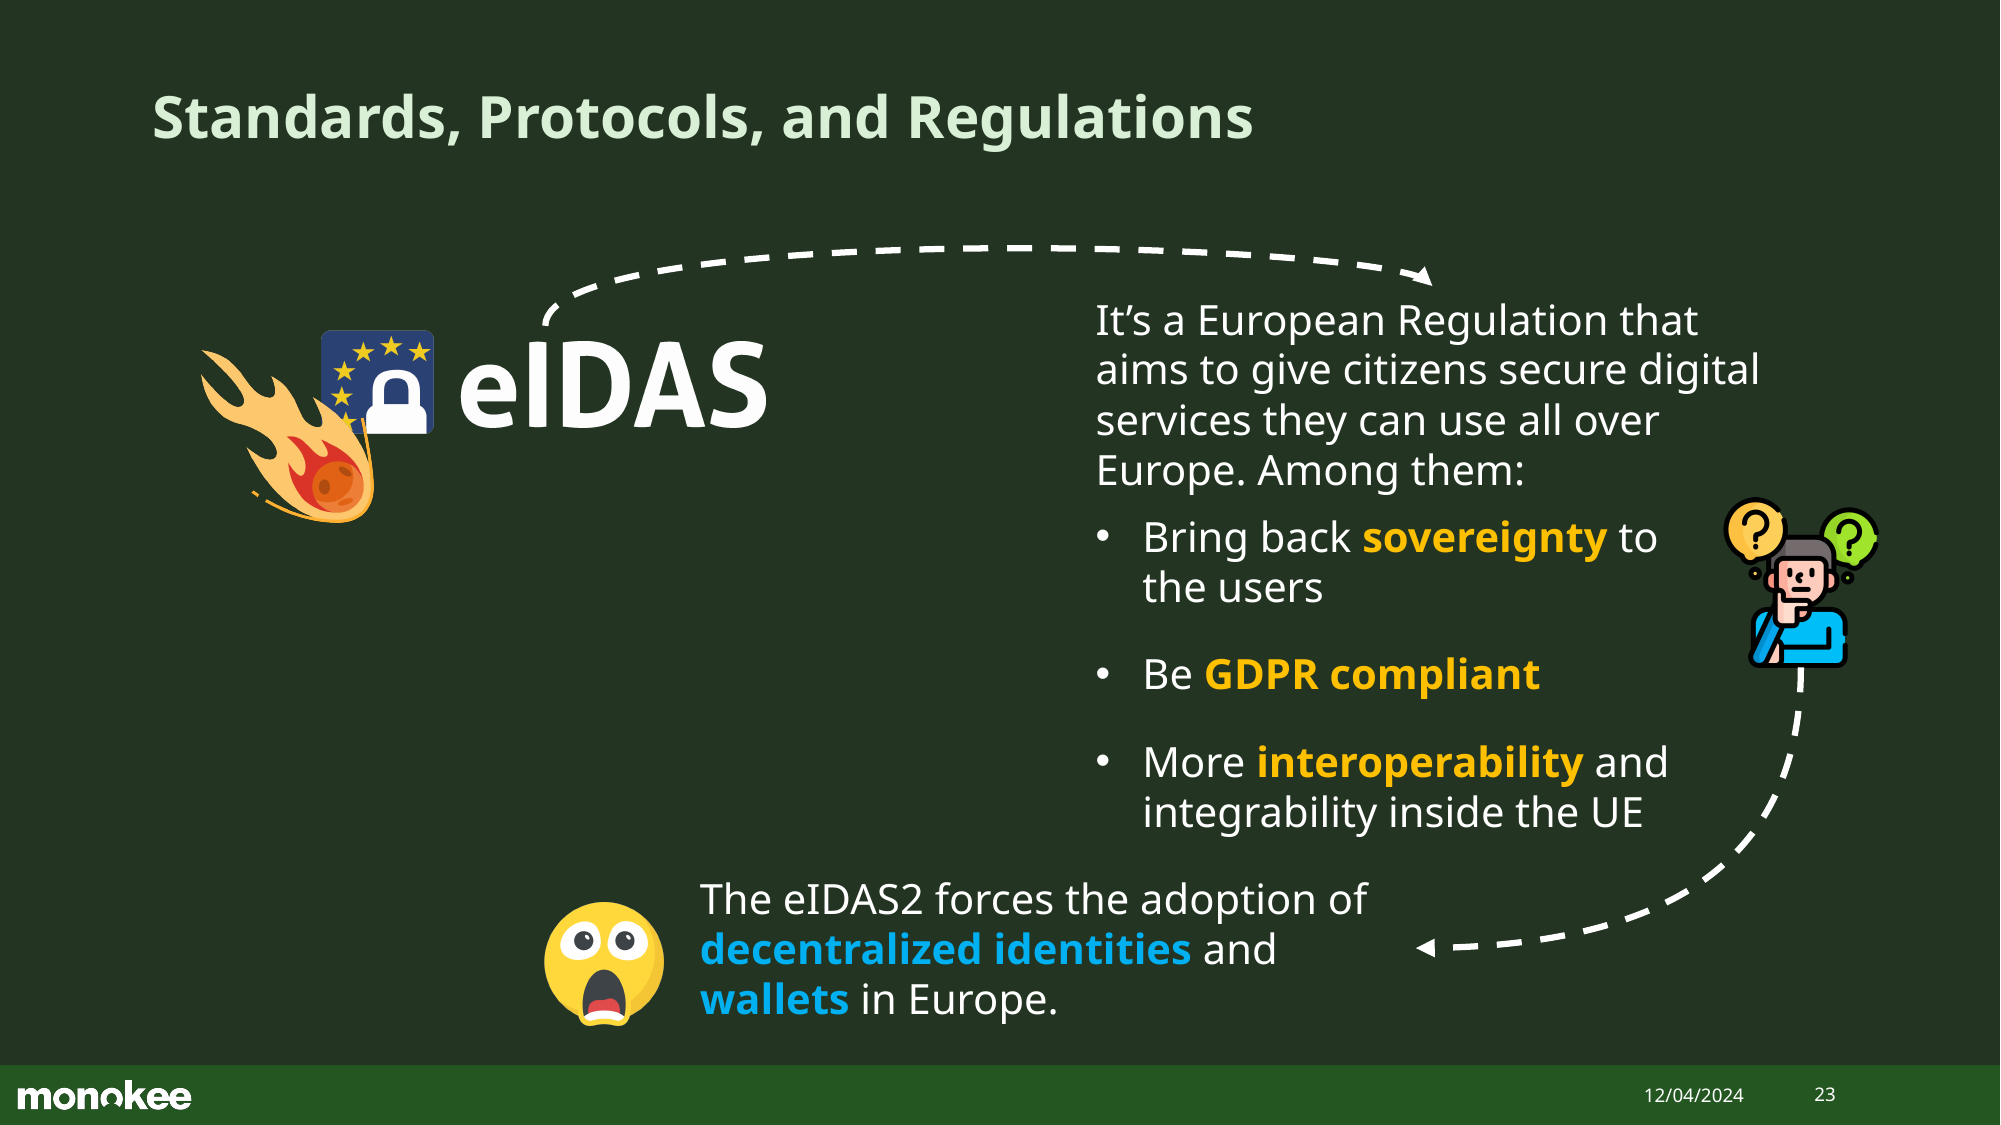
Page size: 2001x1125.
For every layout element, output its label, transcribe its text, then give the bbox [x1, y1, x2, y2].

slide_number 23 [1783, 1065, 1867, 1125]
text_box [968, 0, 1009, 750]
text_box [1467, 615, 1750, 1001]
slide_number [1603, 1065, 1783, 1125]
text_box The eIDAS2 forces the adoption of decentralized identities and wallets in Europe. [684, 865, 1416, 1031]
picture [542, 902, 666, 1026]
picture [198, 325, 770, 523]
title Standards, Protocols, and Regulations [1009, 59, 1863, 179]
picture [1716, 497, 1886, 668]
text_box It’s a European Regulation that aims to give citizens secure digital services they can use all over Europe. Among them: [1080, 285, 1784, 501]
title Standards, Protocols, and Regulations [137, 59, 968, 179]
picture [17, 1080, 192, 1110]
text_box Bring back sovereignty to the users Be GDPR compliant More interoperability and integrability inside the UE [1080, 503, 1704, 843]
